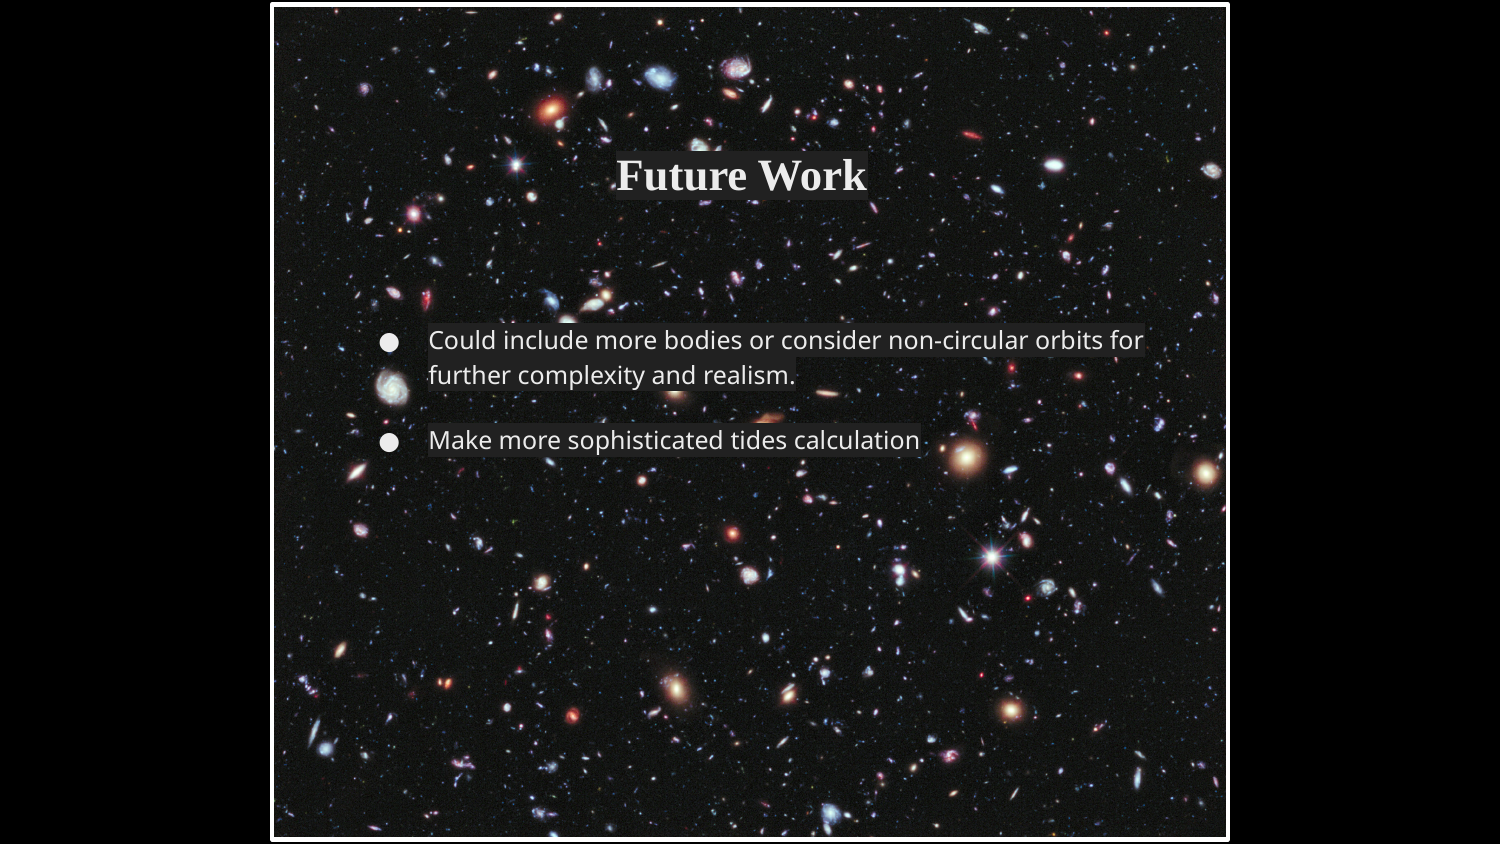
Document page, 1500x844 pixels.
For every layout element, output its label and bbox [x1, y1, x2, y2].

picture [274, 6, 1226, 838]
